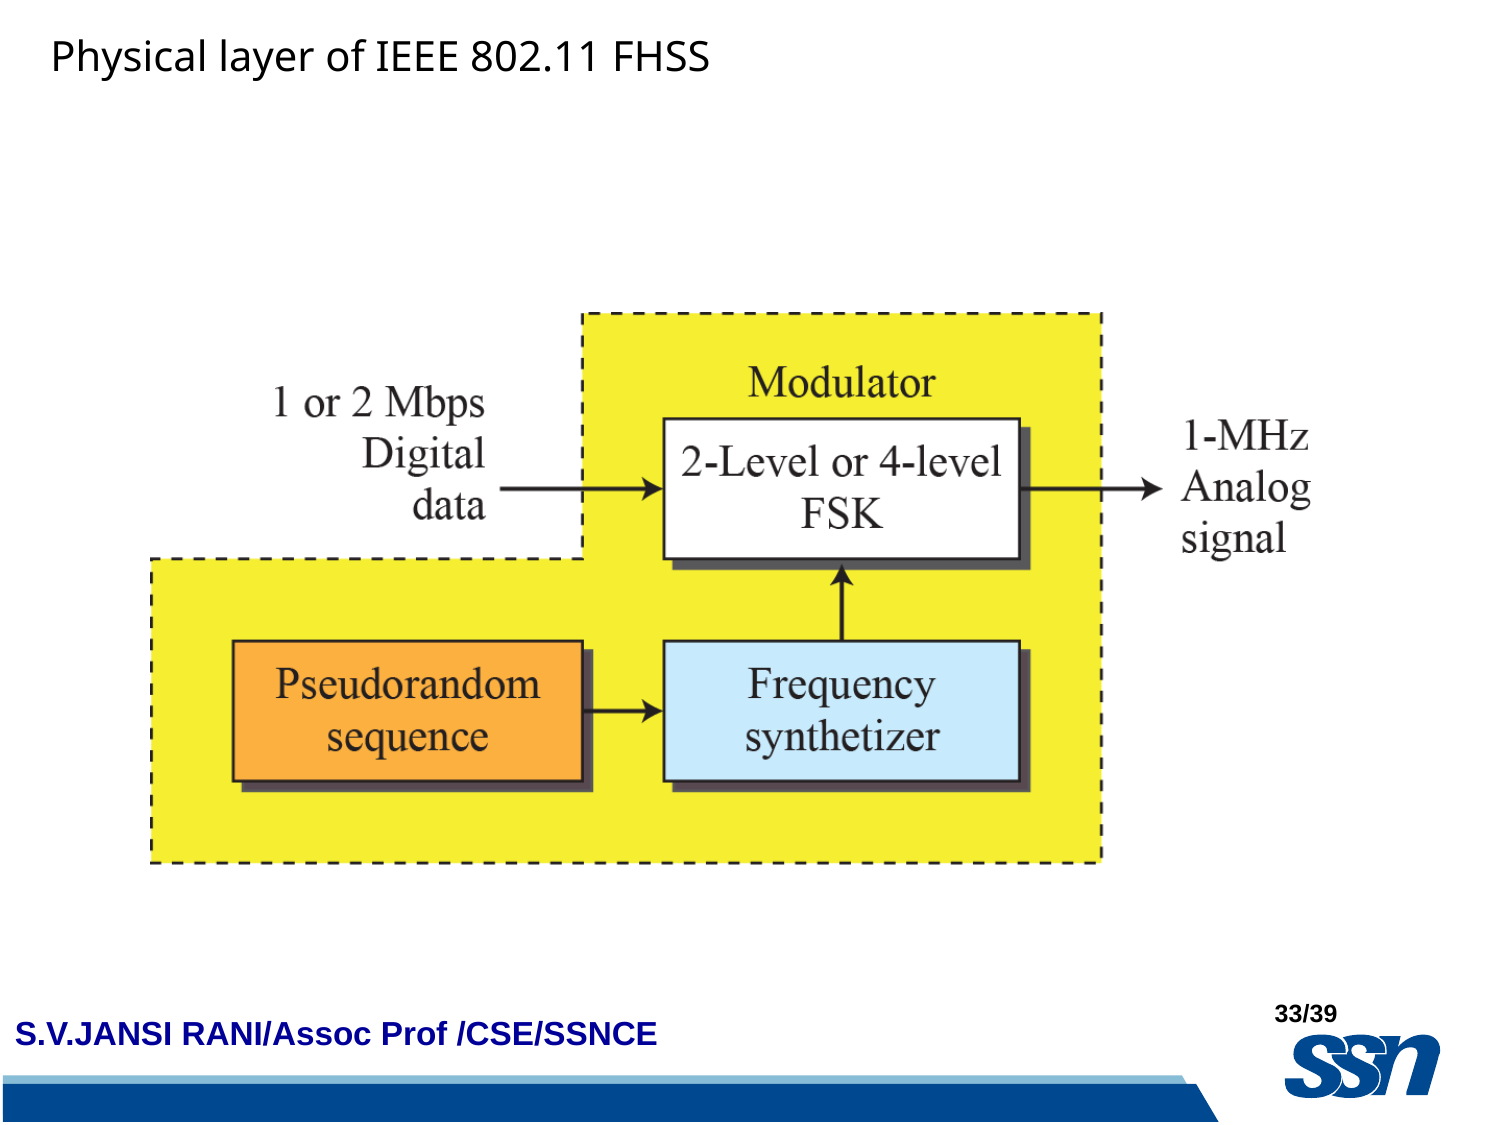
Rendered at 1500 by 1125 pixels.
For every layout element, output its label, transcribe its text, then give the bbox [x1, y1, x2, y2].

text_box Physical layer of IEEE 802.11 FHSS [24, 22, 1363, 87]
picture [149, 312, 1312, 865]
